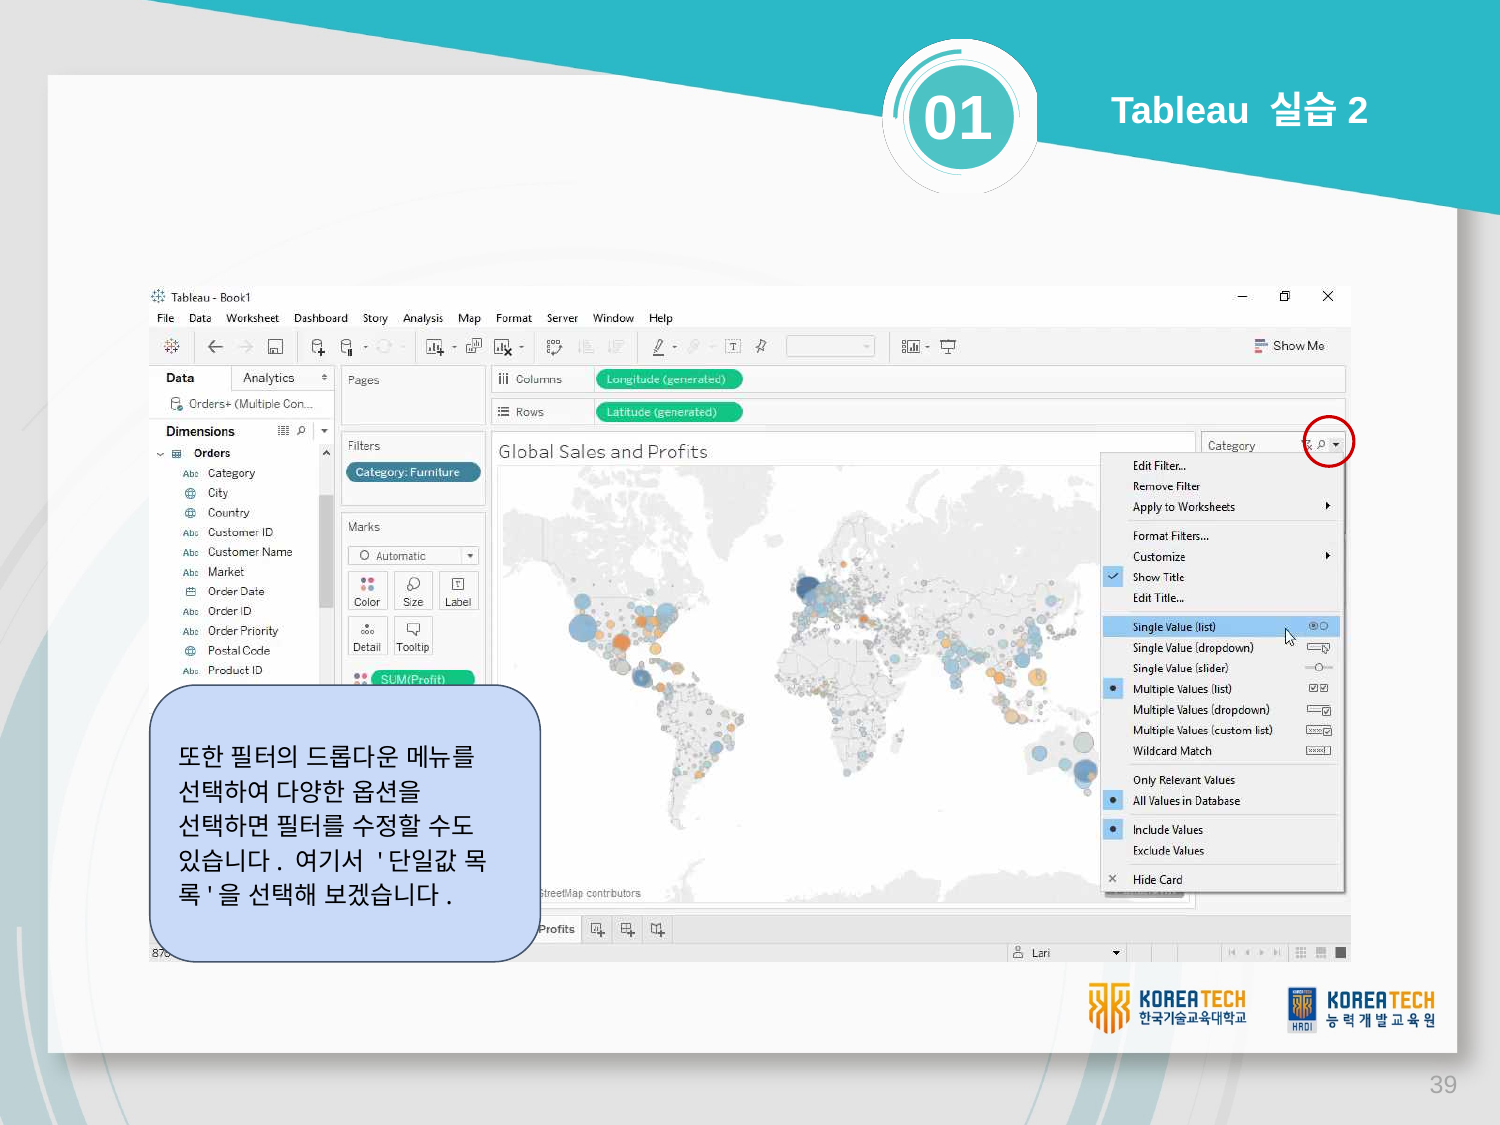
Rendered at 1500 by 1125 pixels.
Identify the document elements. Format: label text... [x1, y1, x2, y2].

slide_number 39 [1225, 1053, 1473, 1114]
picture [0, 0, 1500, 1125]
text_box Tableau 실습2 [1046, 78, 1433, 140]
text_box [120, 170, 1273, 262]
